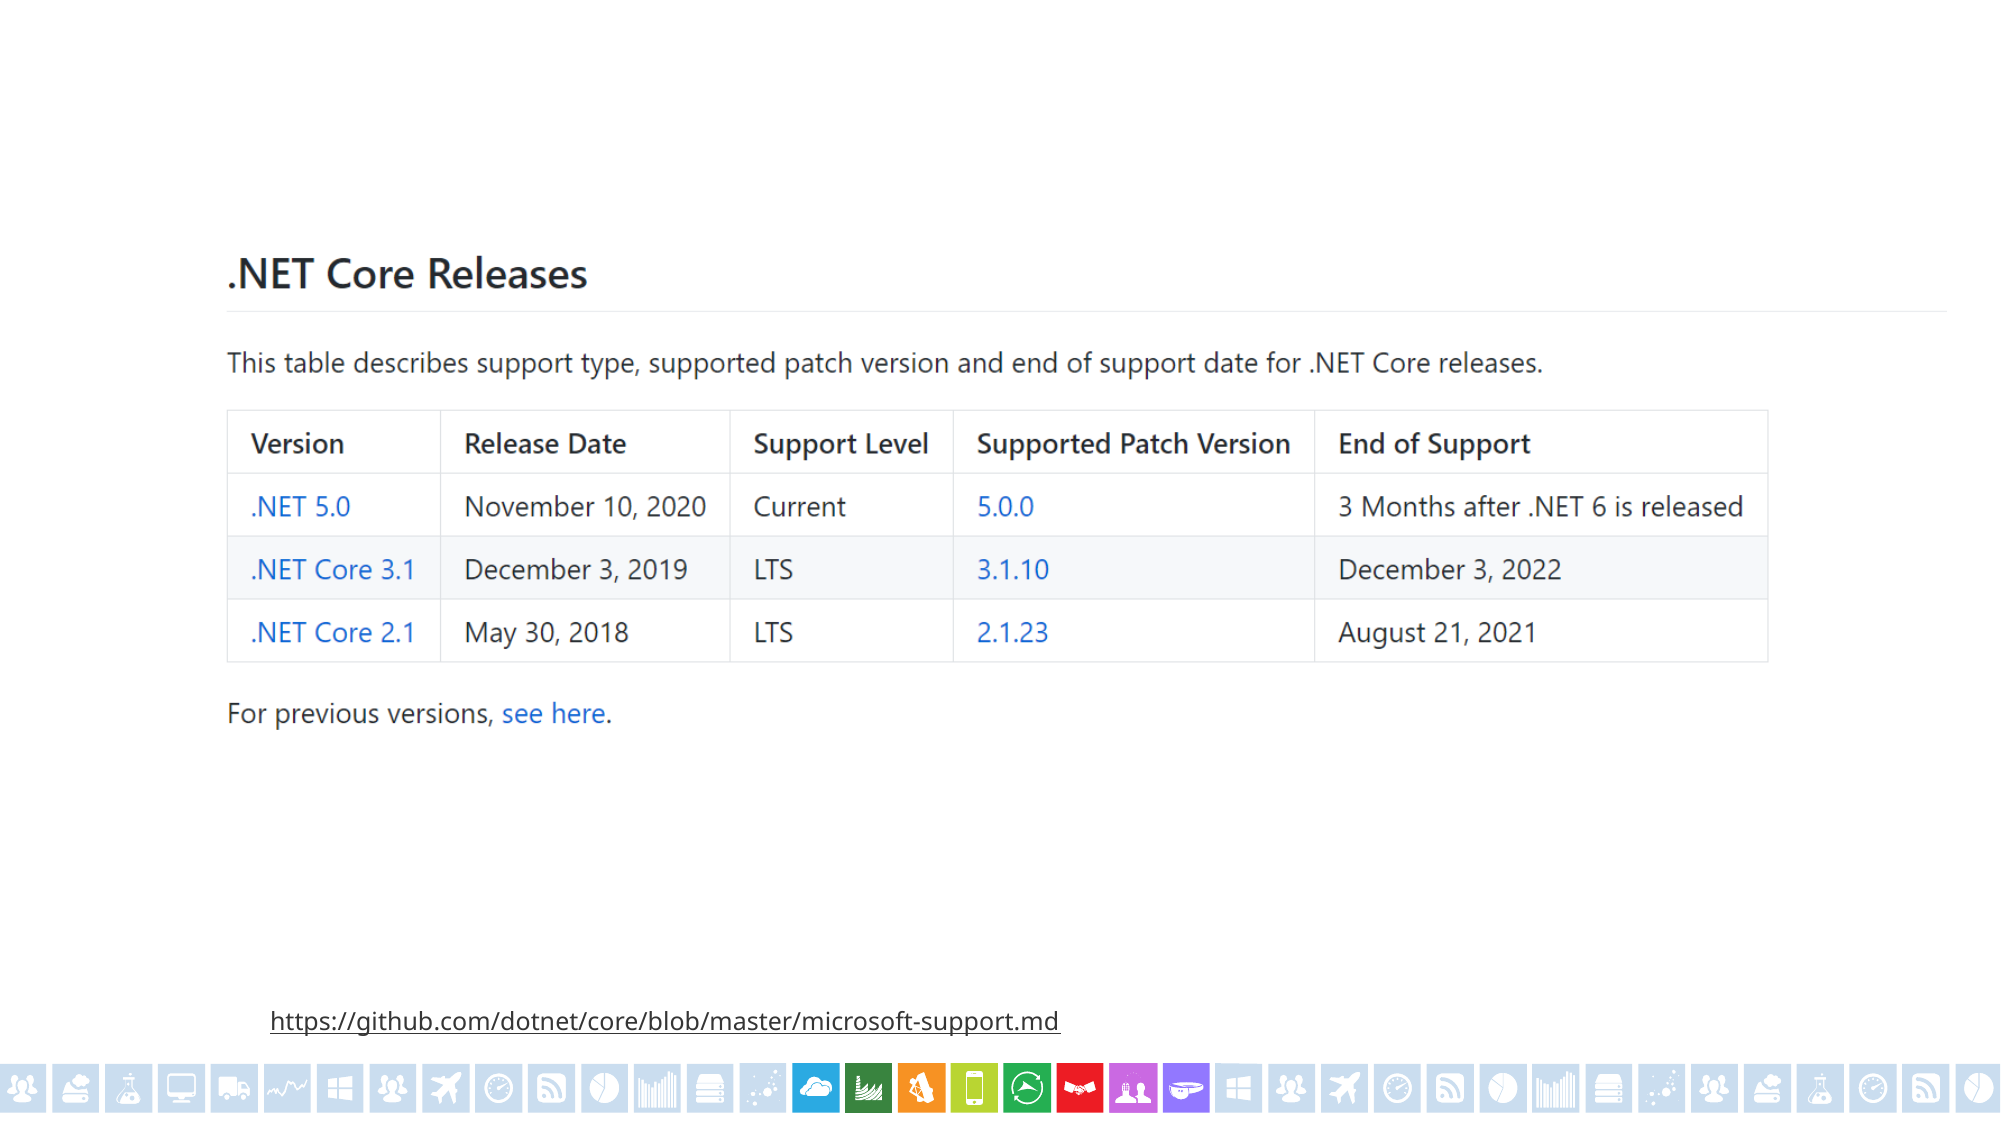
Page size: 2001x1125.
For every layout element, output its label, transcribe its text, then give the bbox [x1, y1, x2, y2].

text_box https://github.com/dotnet/core/blob/master/microsoft-support.md [255, 998, 1525, 1047]
picture [164, 239, 1947, 759]
